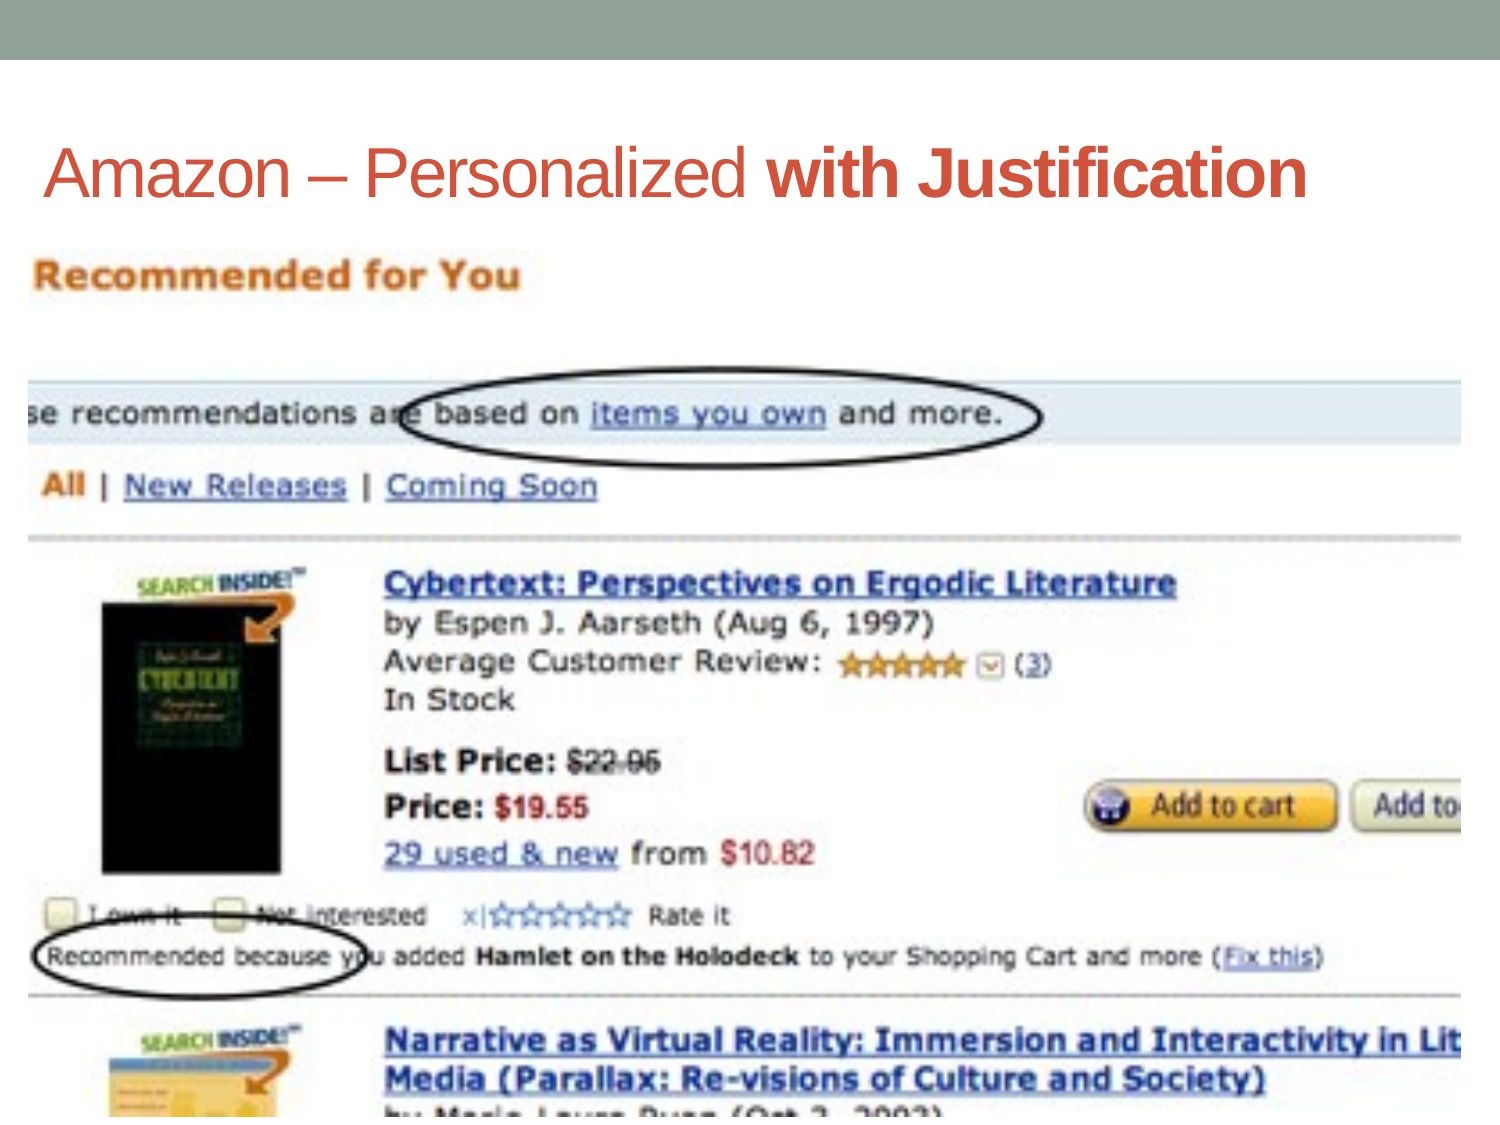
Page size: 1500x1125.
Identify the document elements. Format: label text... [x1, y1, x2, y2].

title Amazon – Personalized with Justification [28, 87, 1461, 249]
picture [28, 249, 1461, 1117]
